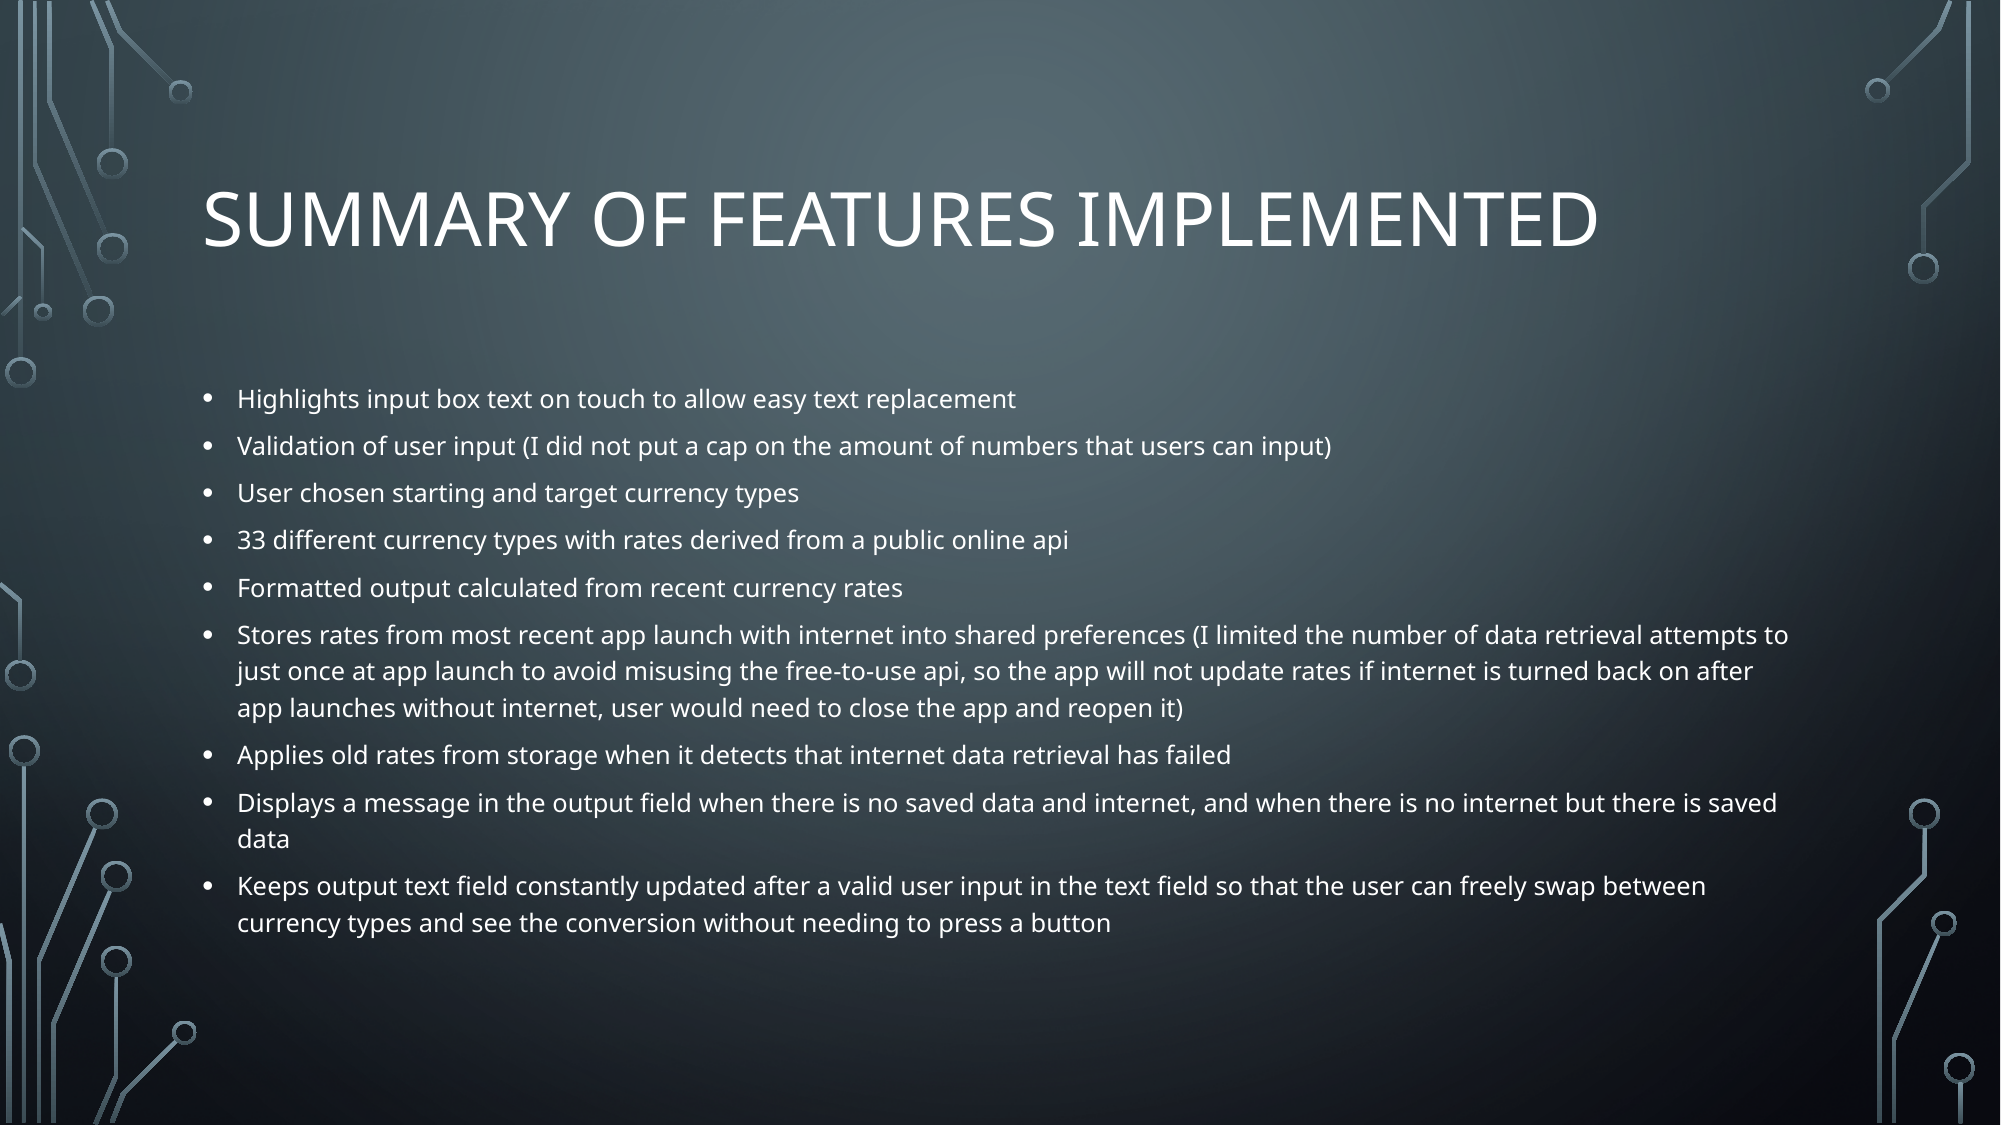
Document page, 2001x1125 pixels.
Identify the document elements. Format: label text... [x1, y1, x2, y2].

list Highlights input box text on touch to allow easy text replacement Validation of user input (I did not put a cap on the amount of numbers that users can input) User chosen starting and target currency types 33 different currency types with rates derived from a public online api Formatted output calculated from recent currency rates Stores rates from most recent app launch with internet into shared preferences (I limited the number of data retrieval attempts to just once at app launch to avoid misusing the free-to-use api, so the app will not update rates if internet is turned back on after app launches without internet, user would need to close the app and reopen it) Applies old rates from storage when it detects that internet data retrieval has failed Displays a message in the output field when there is no saved data and internet, and when there is no internet but there is saved data Keeps output text field constantly updated after a valid user input in the text field so that the user can freely swap between currency types and see the conversion without needing to press a button [187, 369, 1813, 950]
title Summary of features implemented [187, 101, 1813, 344]
